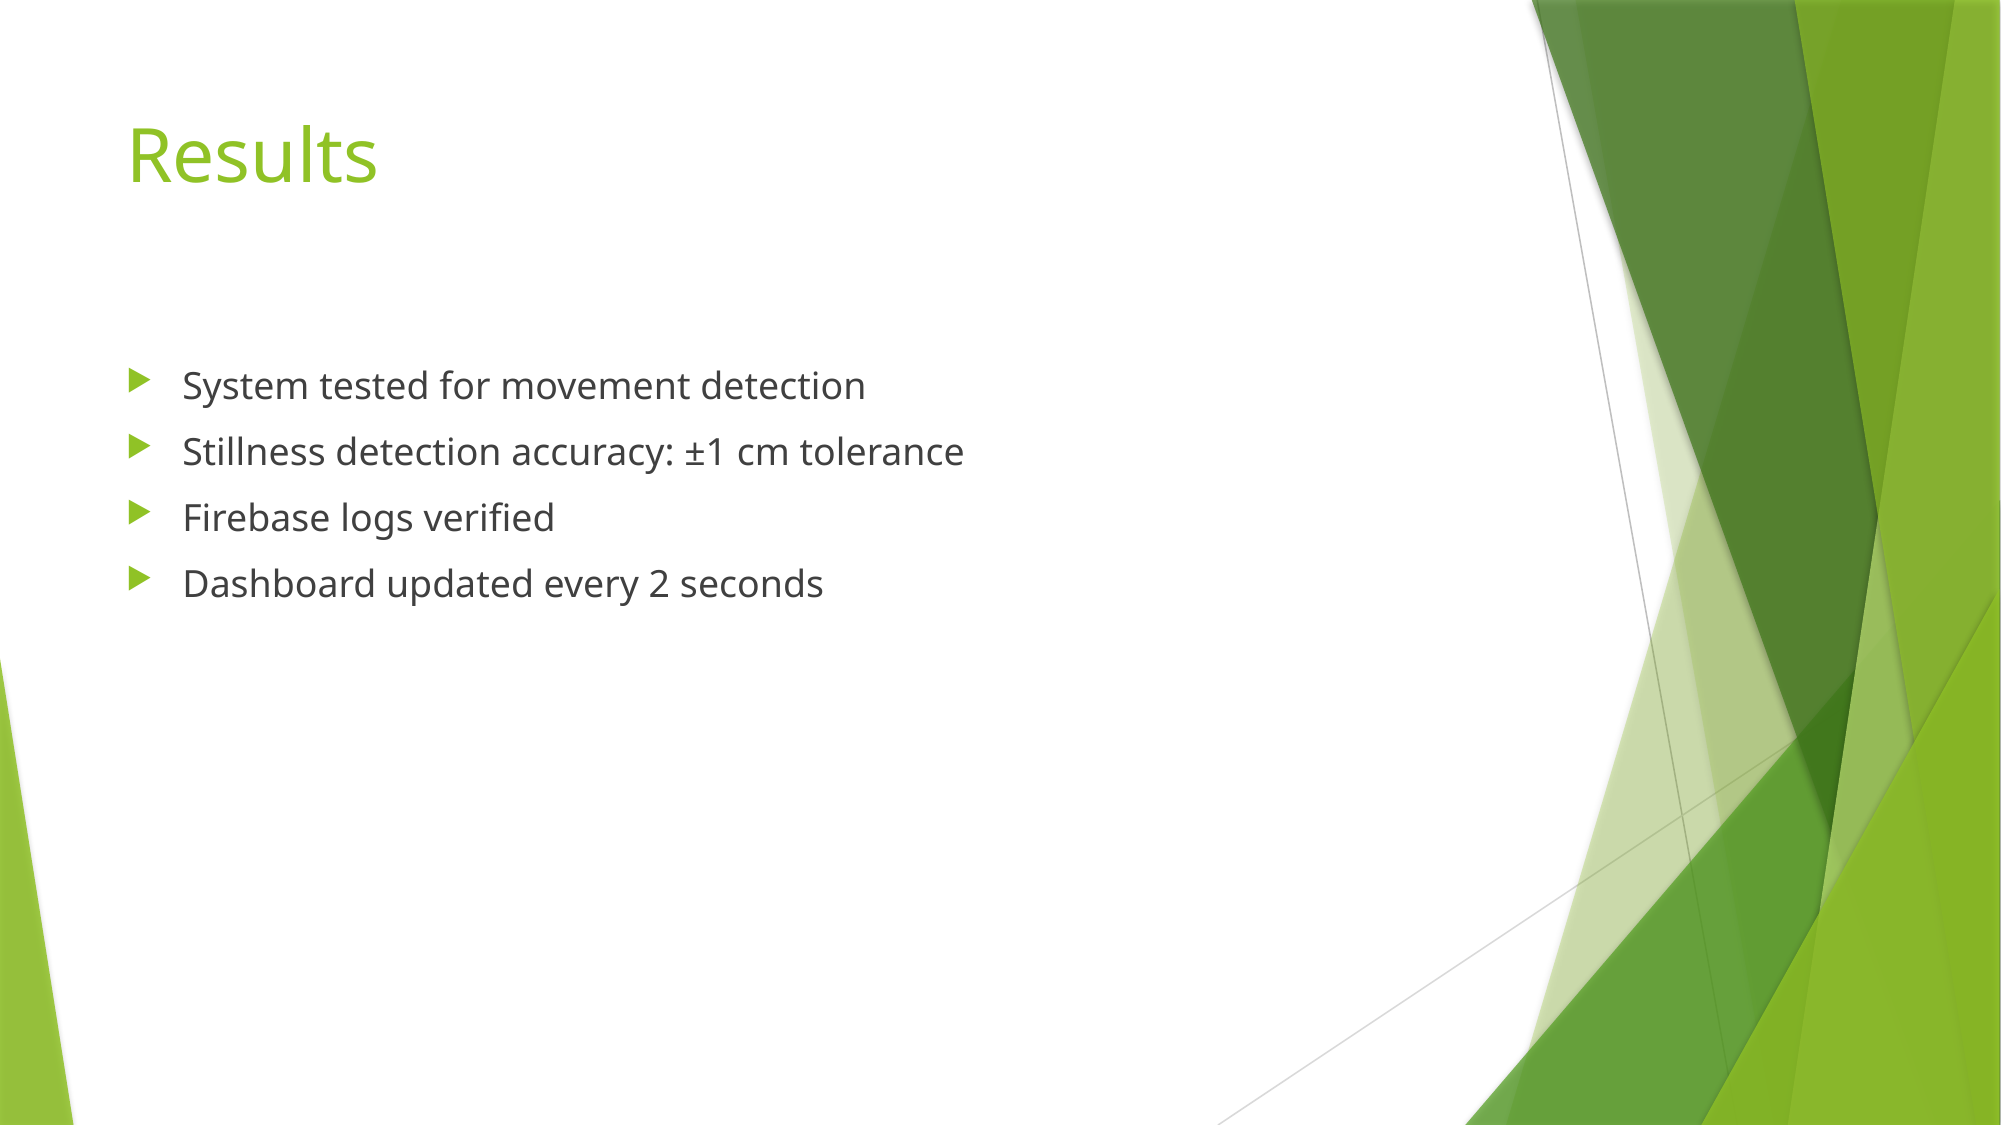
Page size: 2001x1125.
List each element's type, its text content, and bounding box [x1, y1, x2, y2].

list System tested for movement detection Stillness detection accuracy: ±1 cm tolerance Firebase logs verified Dashboard updated every 2 seconds [111, 354, 1522, 992]
title Results [111, 99, 1522, 317]
